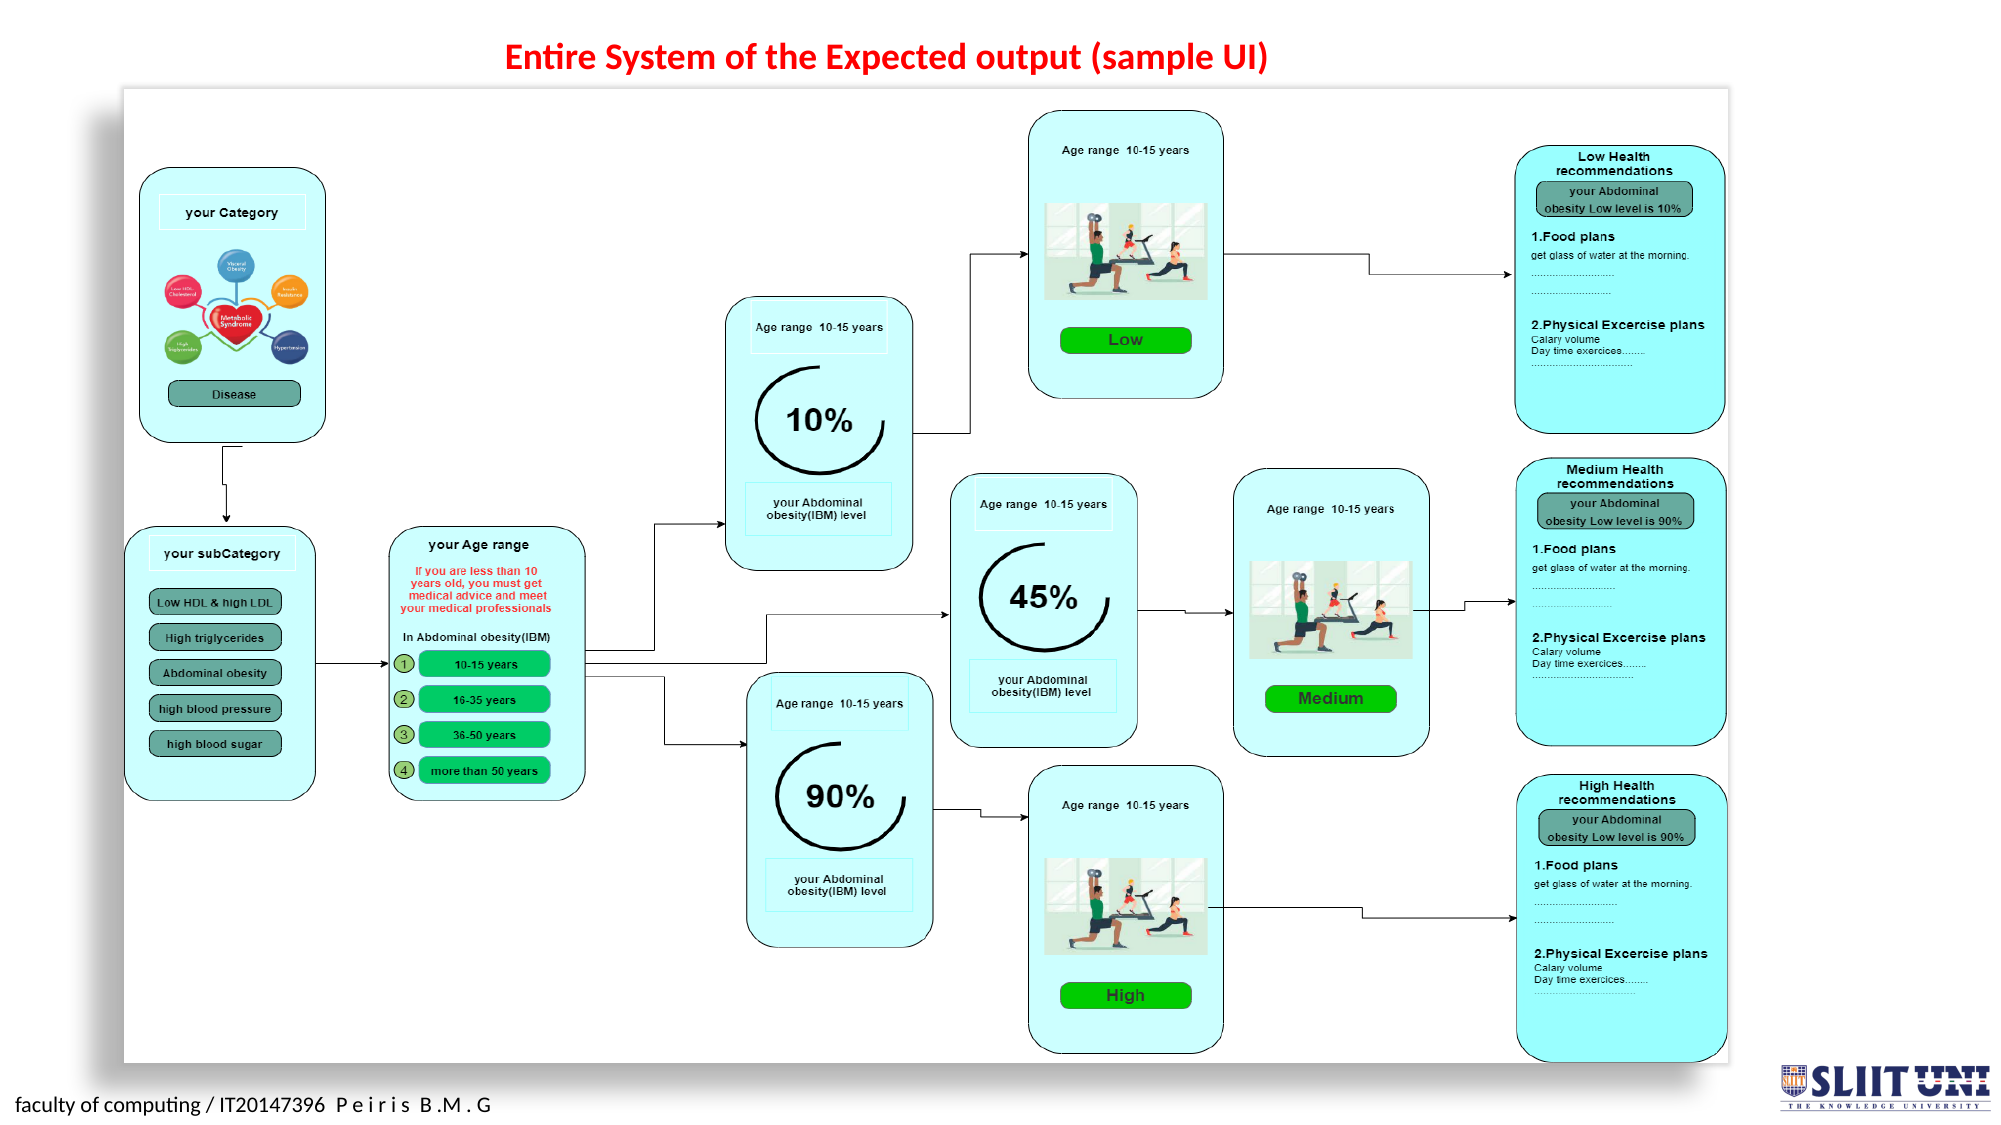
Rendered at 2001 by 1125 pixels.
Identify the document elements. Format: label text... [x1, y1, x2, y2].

picture [1770, 1062, 2000, 1114]
picture [124, 89, 1728, 1063]
text_box faculty of computing / IT20147396 P e i r i s B .M . G [0, 1086, 565, 1125]
text_box Entire System of the Expected output (sample UI) [489, 0, 1363, 84]
